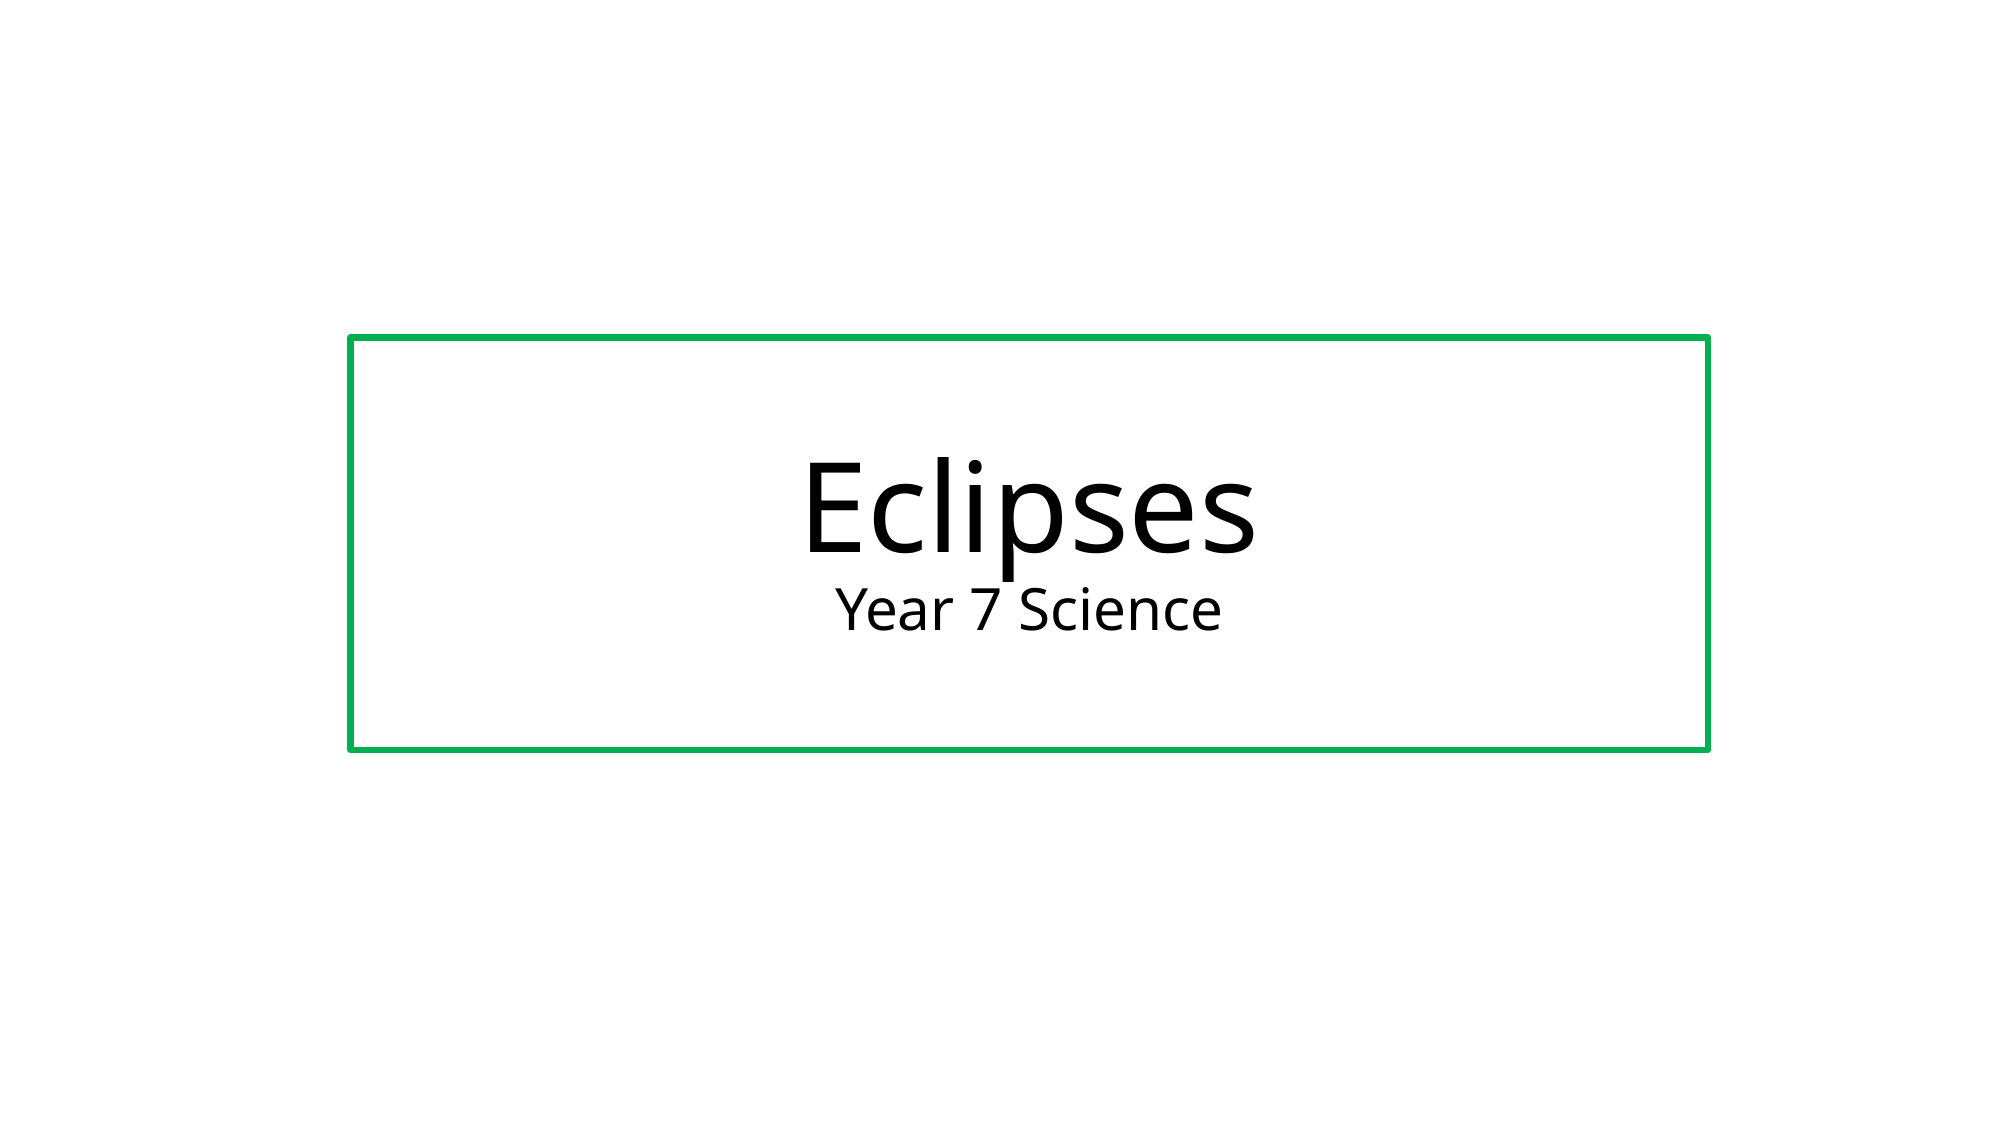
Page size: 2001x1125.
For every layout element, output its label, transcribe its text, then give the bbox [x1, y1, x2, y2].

title Eclipses Year 7 Science [350, 337, 1708, 750]
